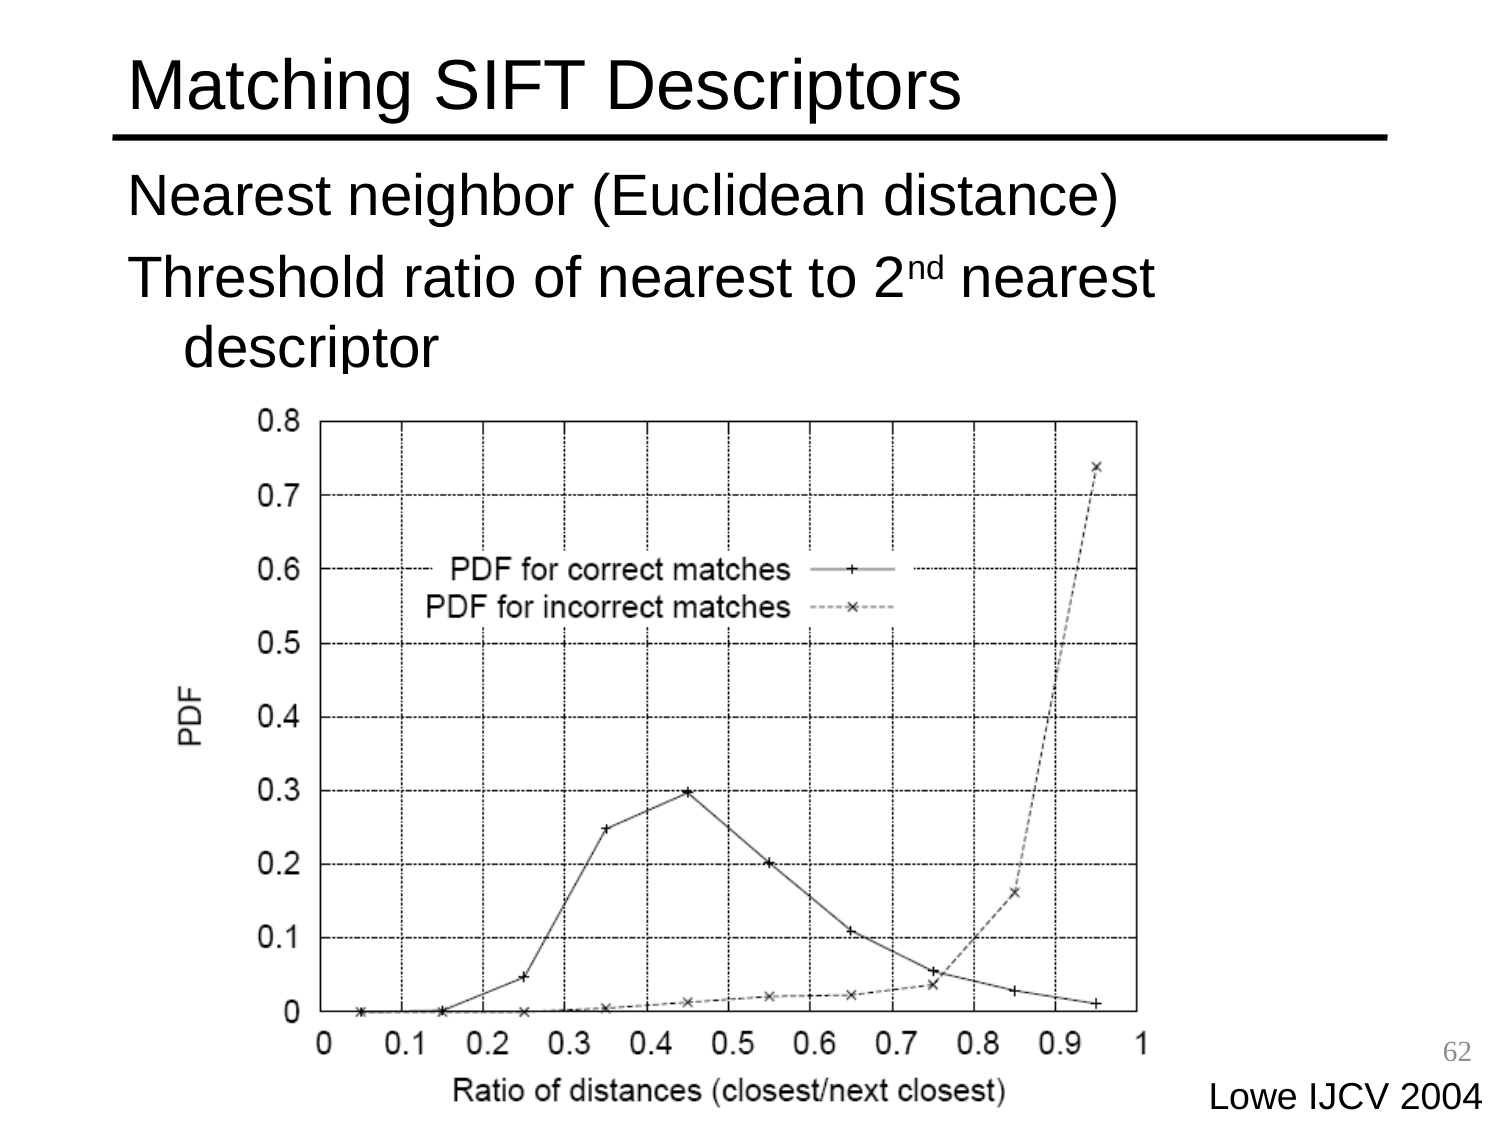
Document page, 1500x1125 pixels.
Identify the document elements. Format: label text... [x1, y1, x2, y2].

text_box Lowe IJCV 2004 [1193, 1064, 1498, 1124]
title Matching SIFT Descriptors [112, 12, 1388, 149]
slide_number 62 [1183, 1024, 1488, 1086]
picture [137, 374, 1180, 1125]
list Nearest neighbor (Euclidean distance) Threshold ratio of nearest to 2nd nearest descriptor [112, 149, 1388, 1013]
